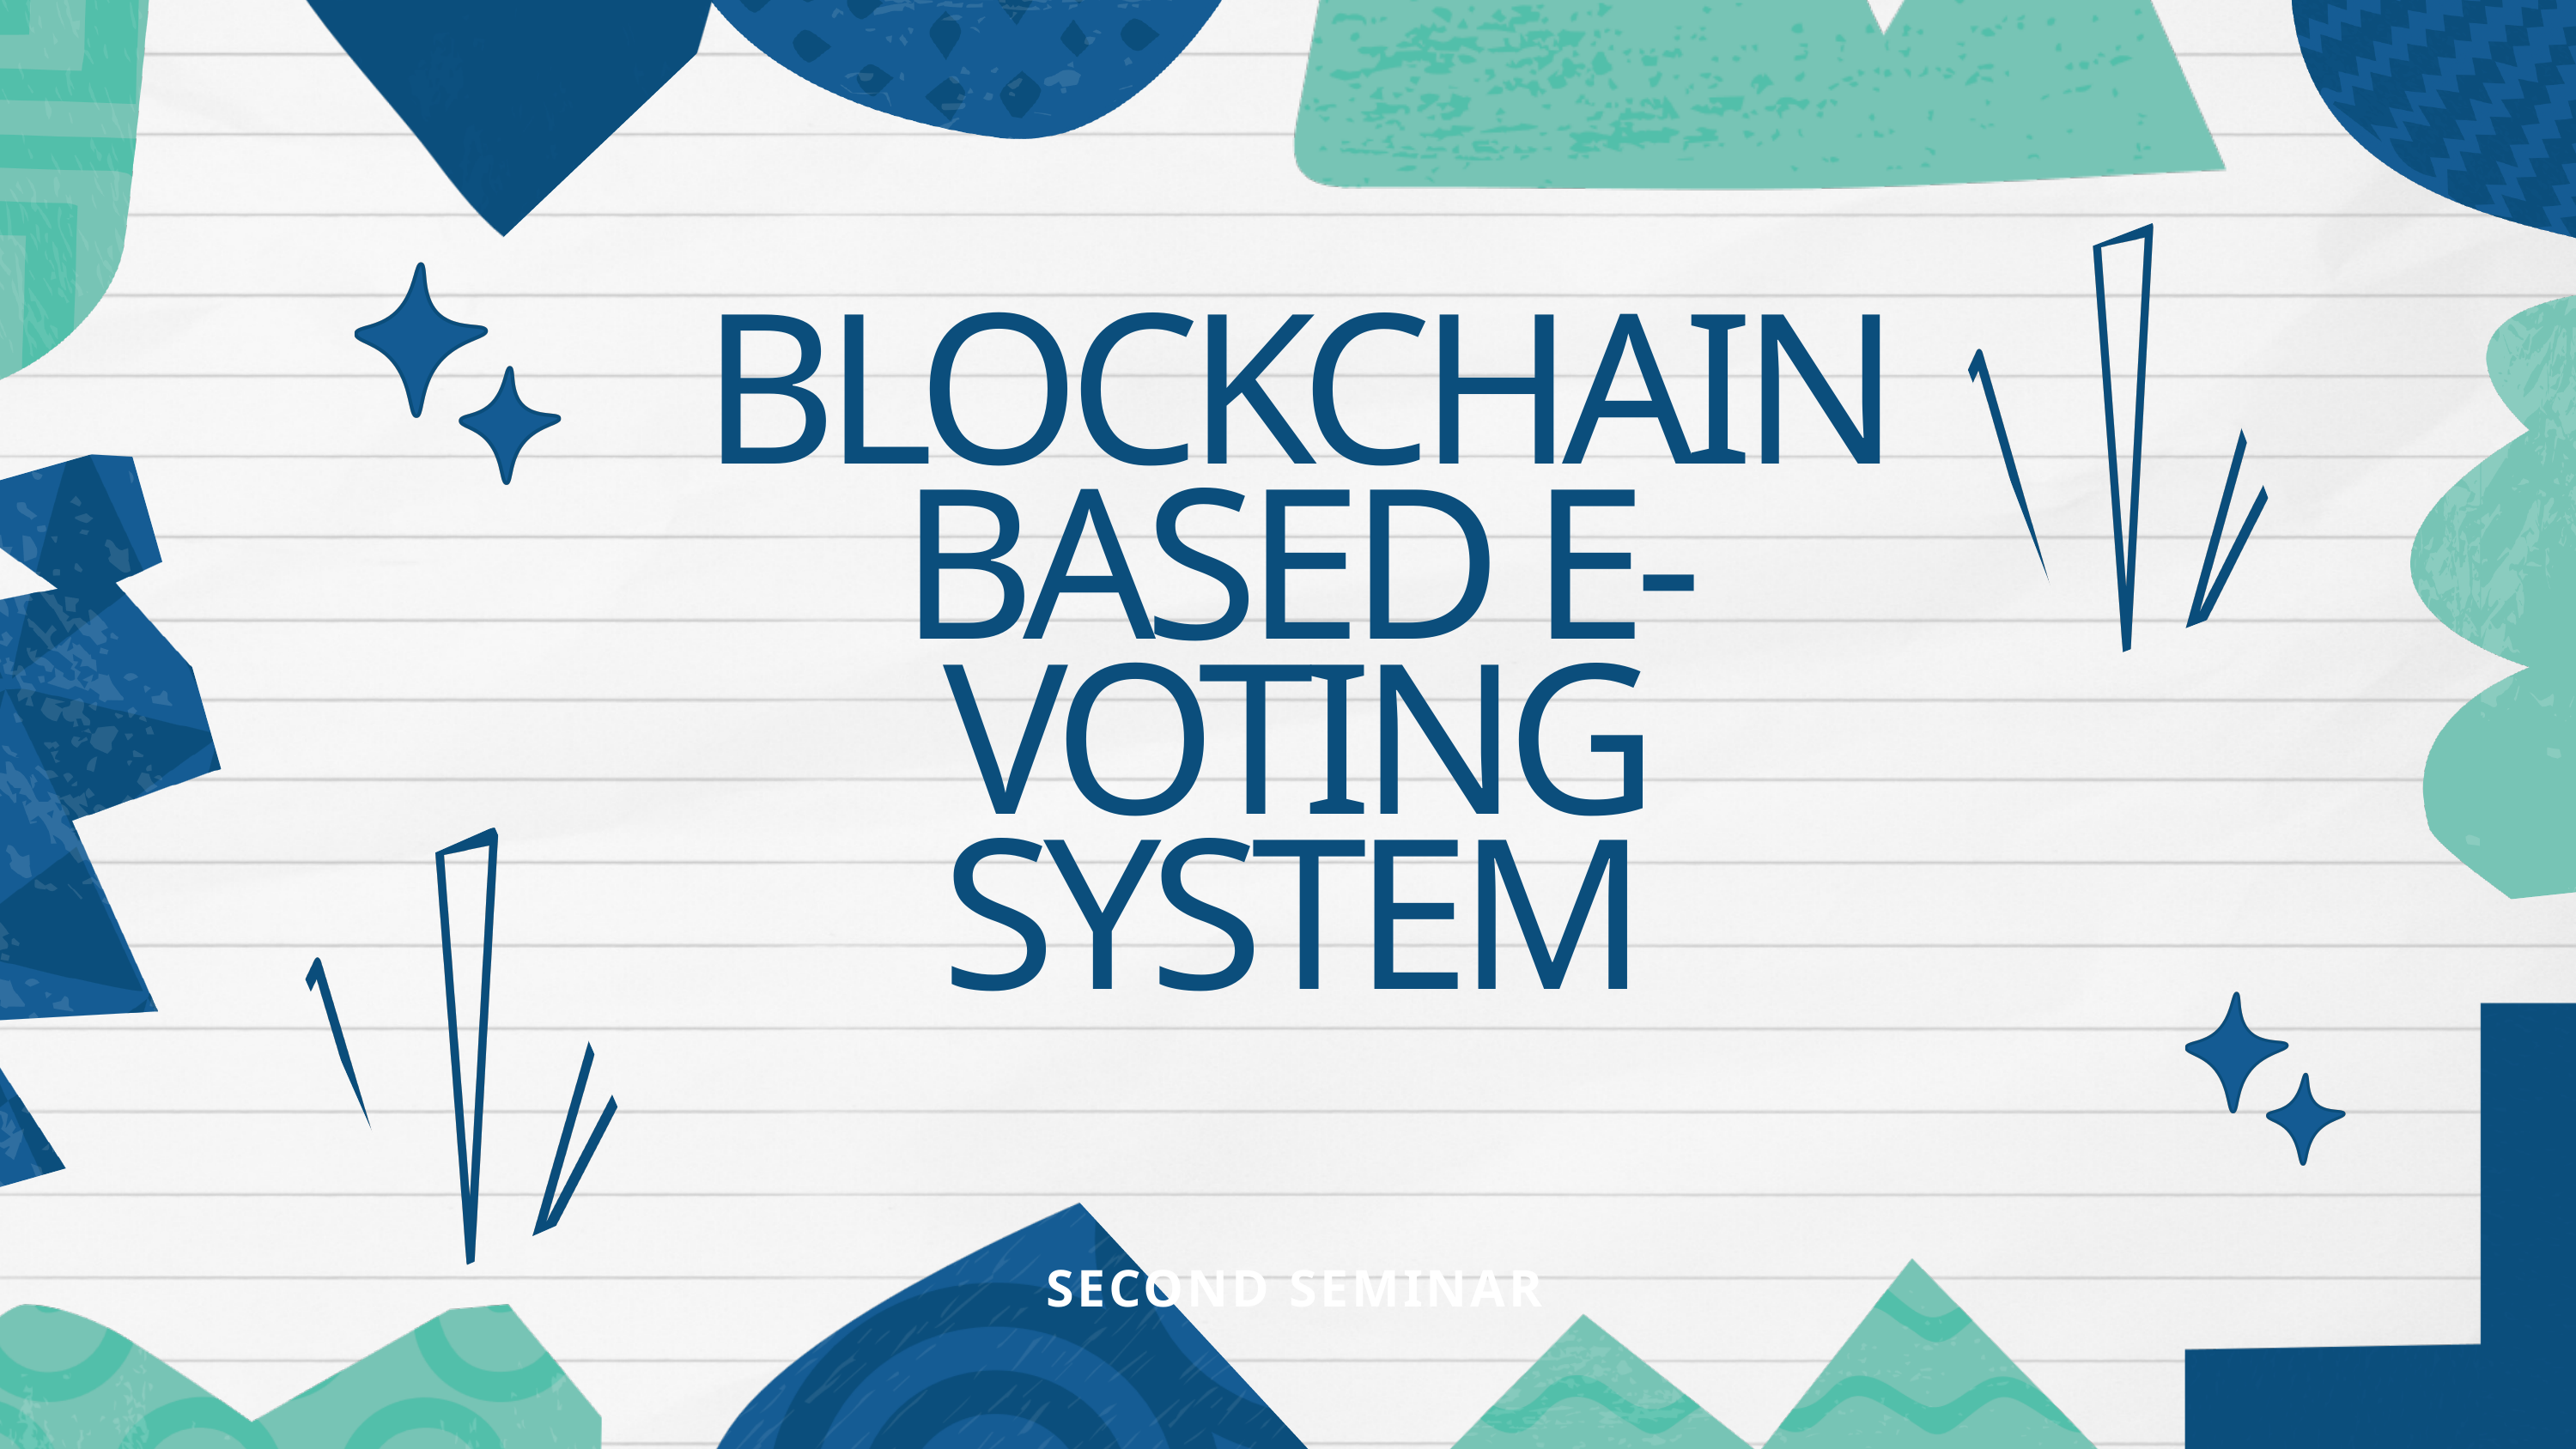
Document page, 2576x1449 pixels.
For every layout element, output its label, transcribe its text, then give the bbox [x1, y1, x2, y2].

text_box [2195, 0, 2576, 280]
text_box [1397, 1258, 2149, 1449]
text_box SECOND SEMINAR [565, 1264, 2025, 1318]
text_box [1288, 0, 2227, 192]
text_box [179, 0, 754, 262]
text_box [2261, 283, 2576, 919]
text_box [354, 262, 562, 485]
text_box [2184, 991, 2346, 1003]
text_box [887, 1139, 1137, 1264]
text_box [279, 827, 652, 1279]
text_box [1942, 219, 2301, 668]
text_box [0, 443, 315, 1187]
text_box [687, 1318, 1309, 1449]
text_box BLOCKCHAIN BASED E-VOTING SYSTEM [677, 330, 1912, 1032]
text_box [2184, 1003, 2576, 1449]
text_box [0, 1303, 602, 1449]
text_box [0, 0, 157, 401]
text_box [0, 0, 2576, 1449]
text_box [651, 0, 1288, 157]
